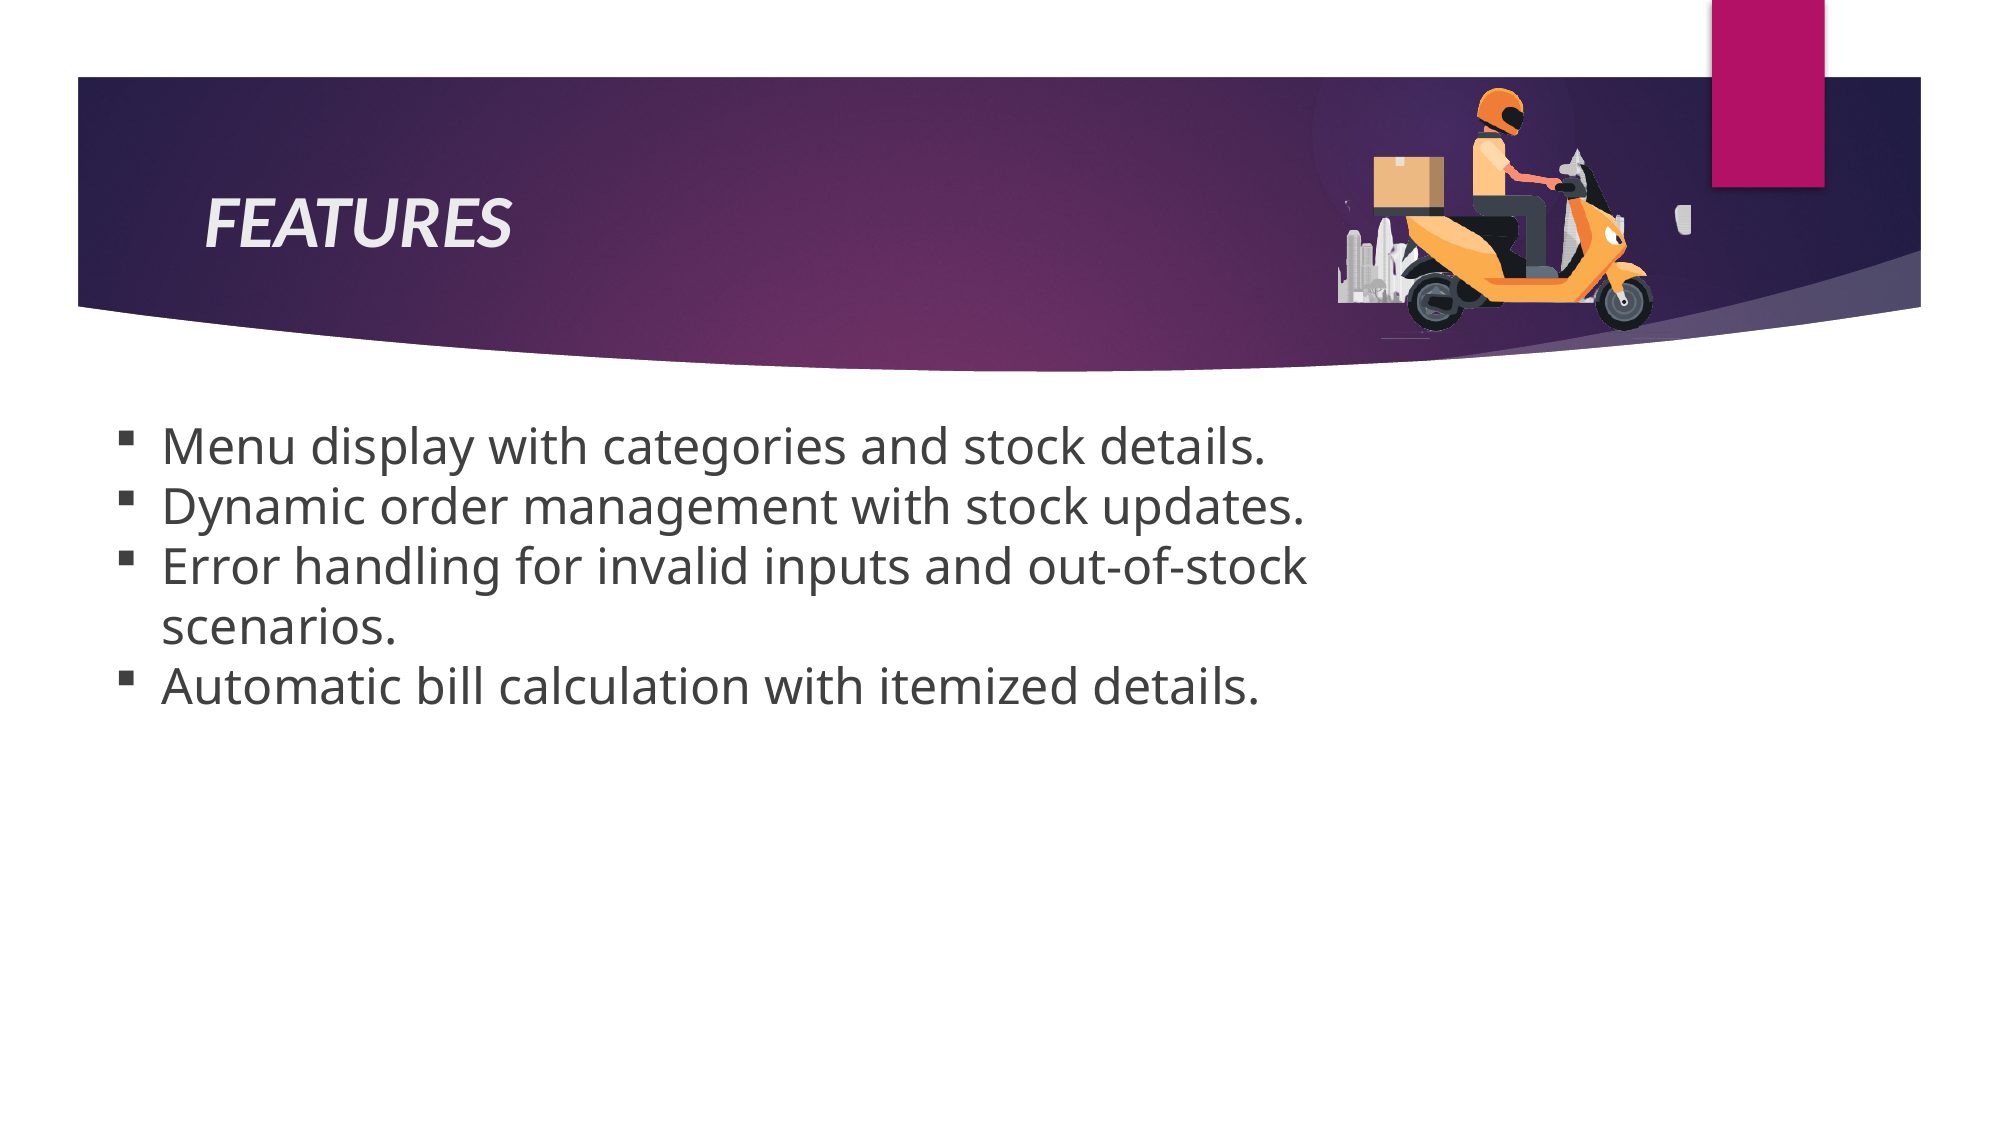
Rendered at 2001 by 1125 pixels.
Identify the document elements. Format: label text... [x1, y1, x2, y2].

text_box Menu display with categories and stock details. Dynamic order management with stock updates. Error handling for invalid inputs and out-of-stock scenarios. Automatic bill calculation with itemized details. [99, 336, 1374, 722]
title FEATURES [189, 159, 553, 276]
picture [1338, 76, 1691, 359]
